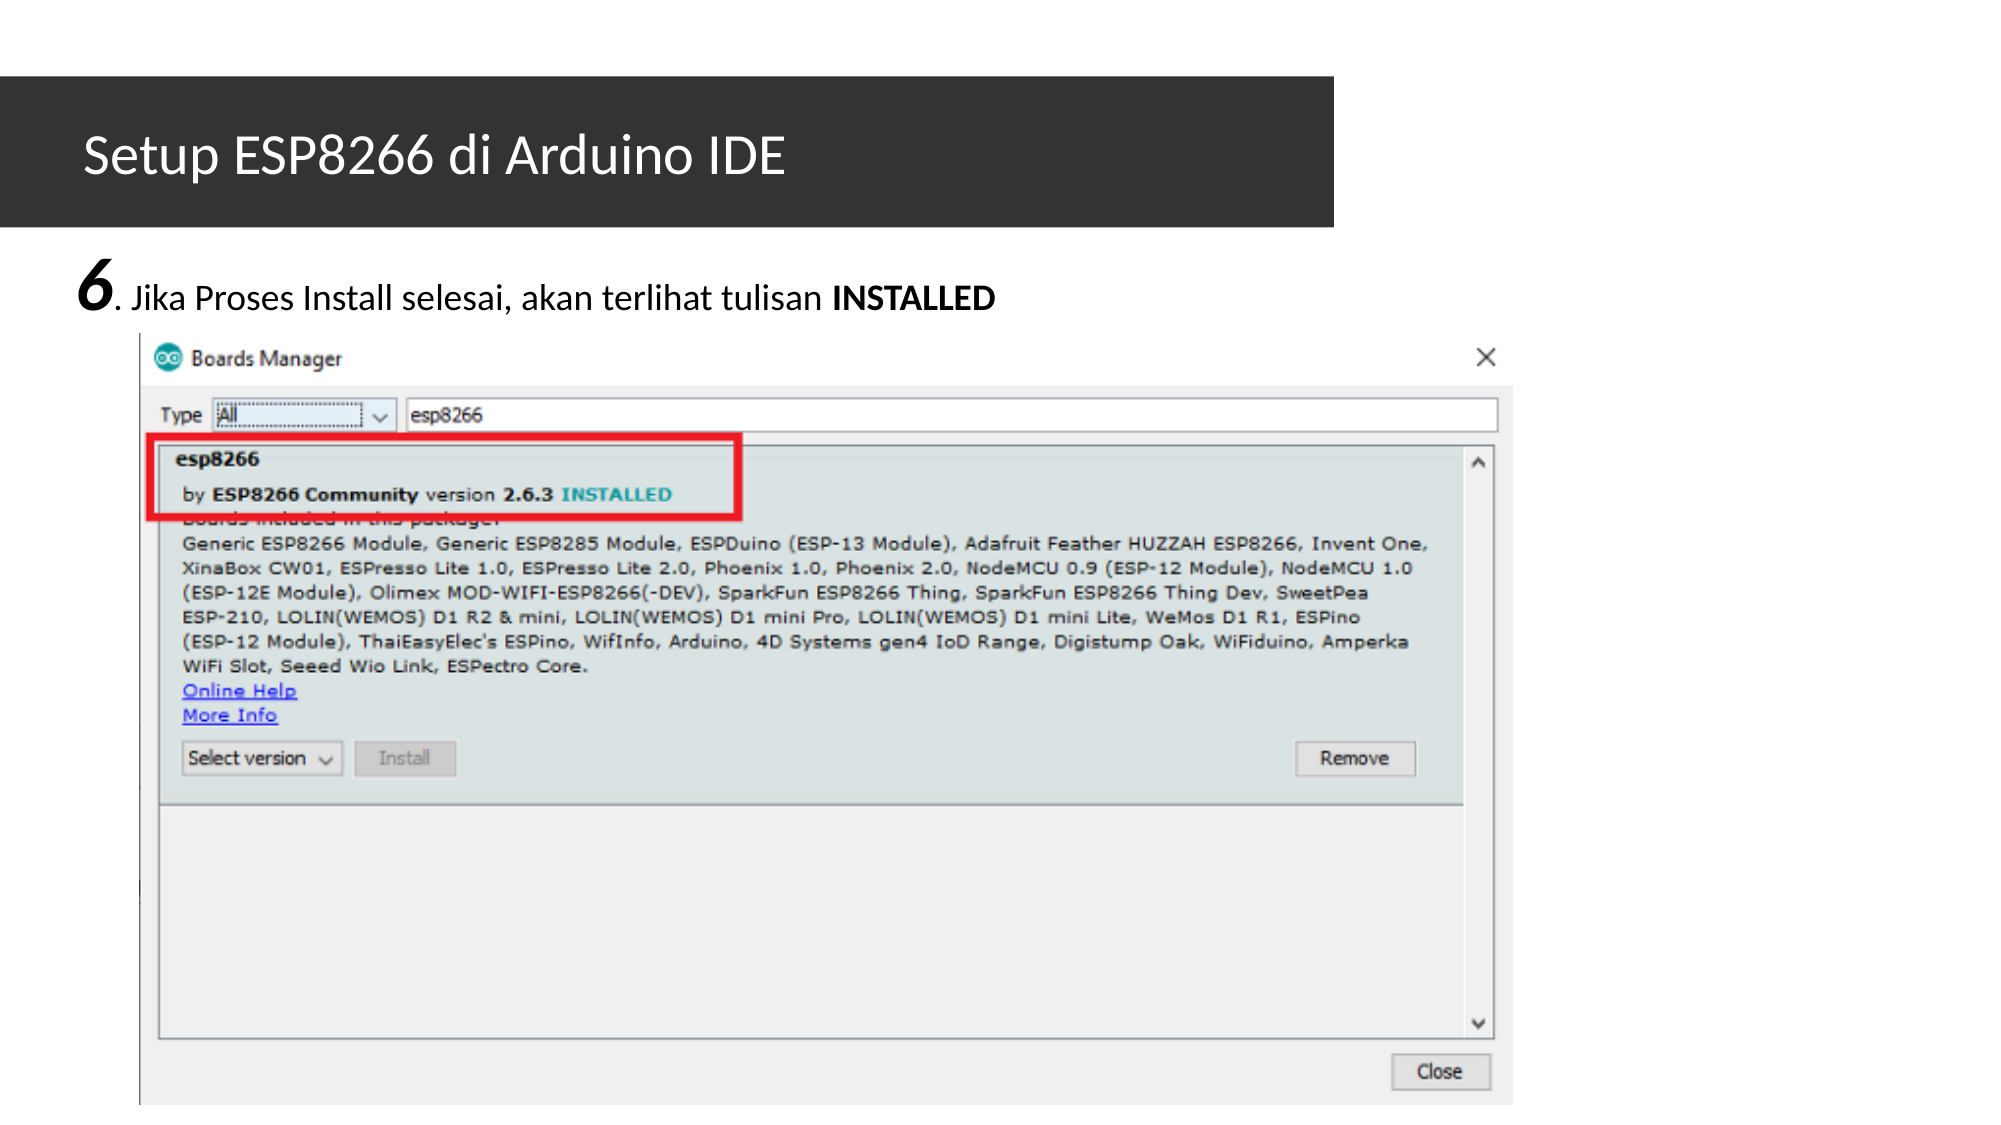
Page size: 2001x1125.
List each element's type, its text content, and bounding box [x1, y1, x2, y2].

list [139, 333, 1513, 1105]
text_box [0, 75, 1335, 228]
text_box Setup ESP8266 di Arduino IDE [69, 109, 802, 194]
text_box 6. Jika Proses Install selesai, akan terlihat tulisan INSTALLED [60, 228, 1011, 333]
